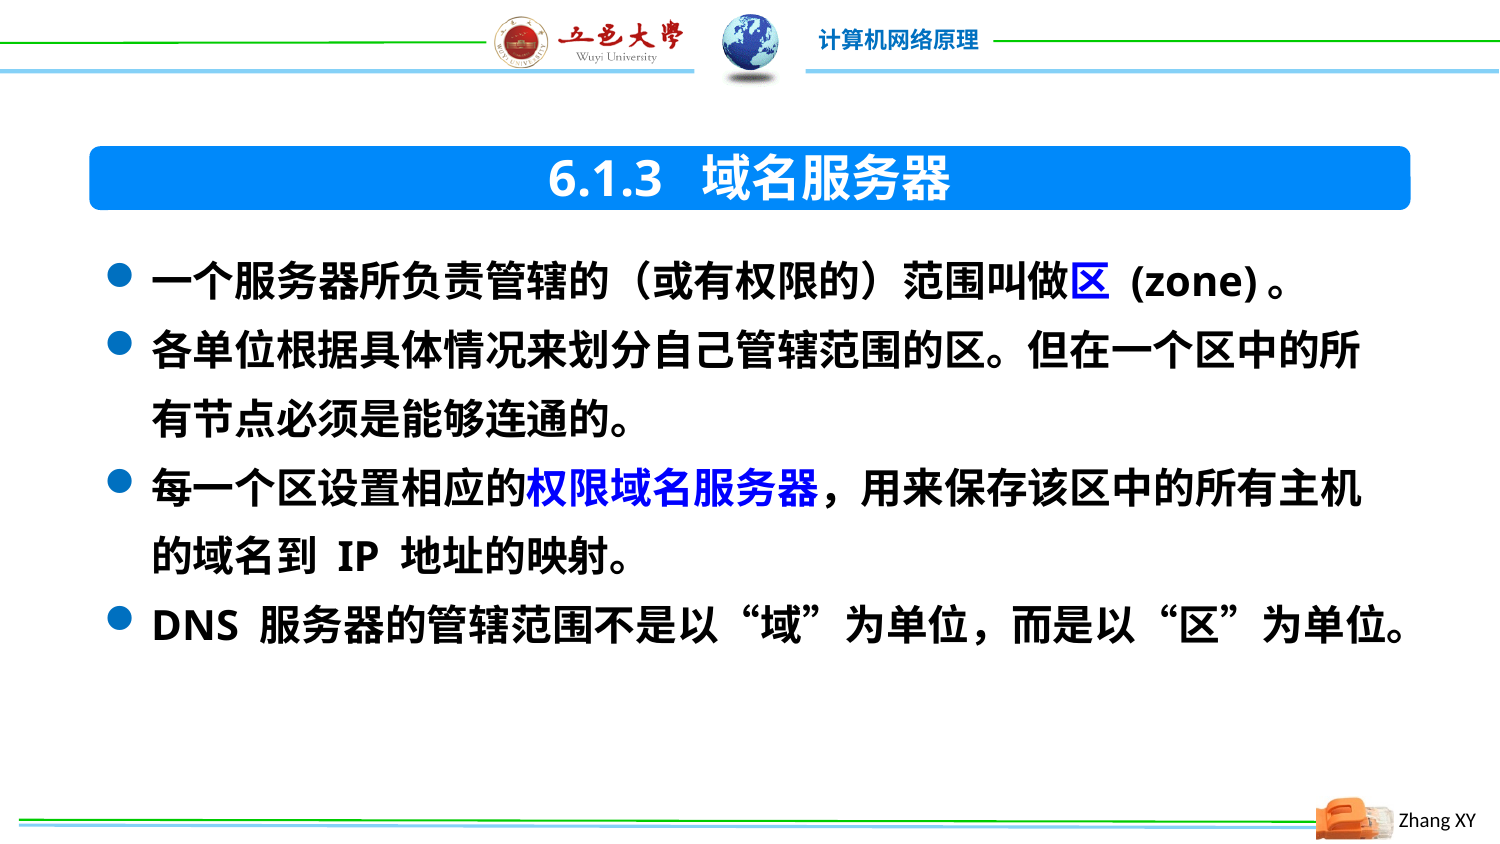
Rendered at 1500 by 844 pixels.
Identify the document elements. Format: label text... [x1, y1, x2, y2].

picture [494, 15, 697, 69]
text_box 一个服务器所负责管辖的（或有权限的）范围叫做区 (zone)。 各单位根据具体情况来划分自己管辖范围的区。但在一个区中的所有节点必须是能够连通的。 每一个区设置相应的权限域名服务器，用来保存该区中的所有主机的域名到 IP 地址的映射。 DNS 服务器的管辖范围不是以“域”为单位，而是以“区”为单位。 [89, 229, 1411, 725]
text_box [966, 146, 1411, 210]
picture [720, 12, 780, 88]
text_box [89, 146, 534, 211]
text_box 6.1.3 域名服务器 [534, 139, 966, 215]
picture [1316, 796, 1394, 840]
